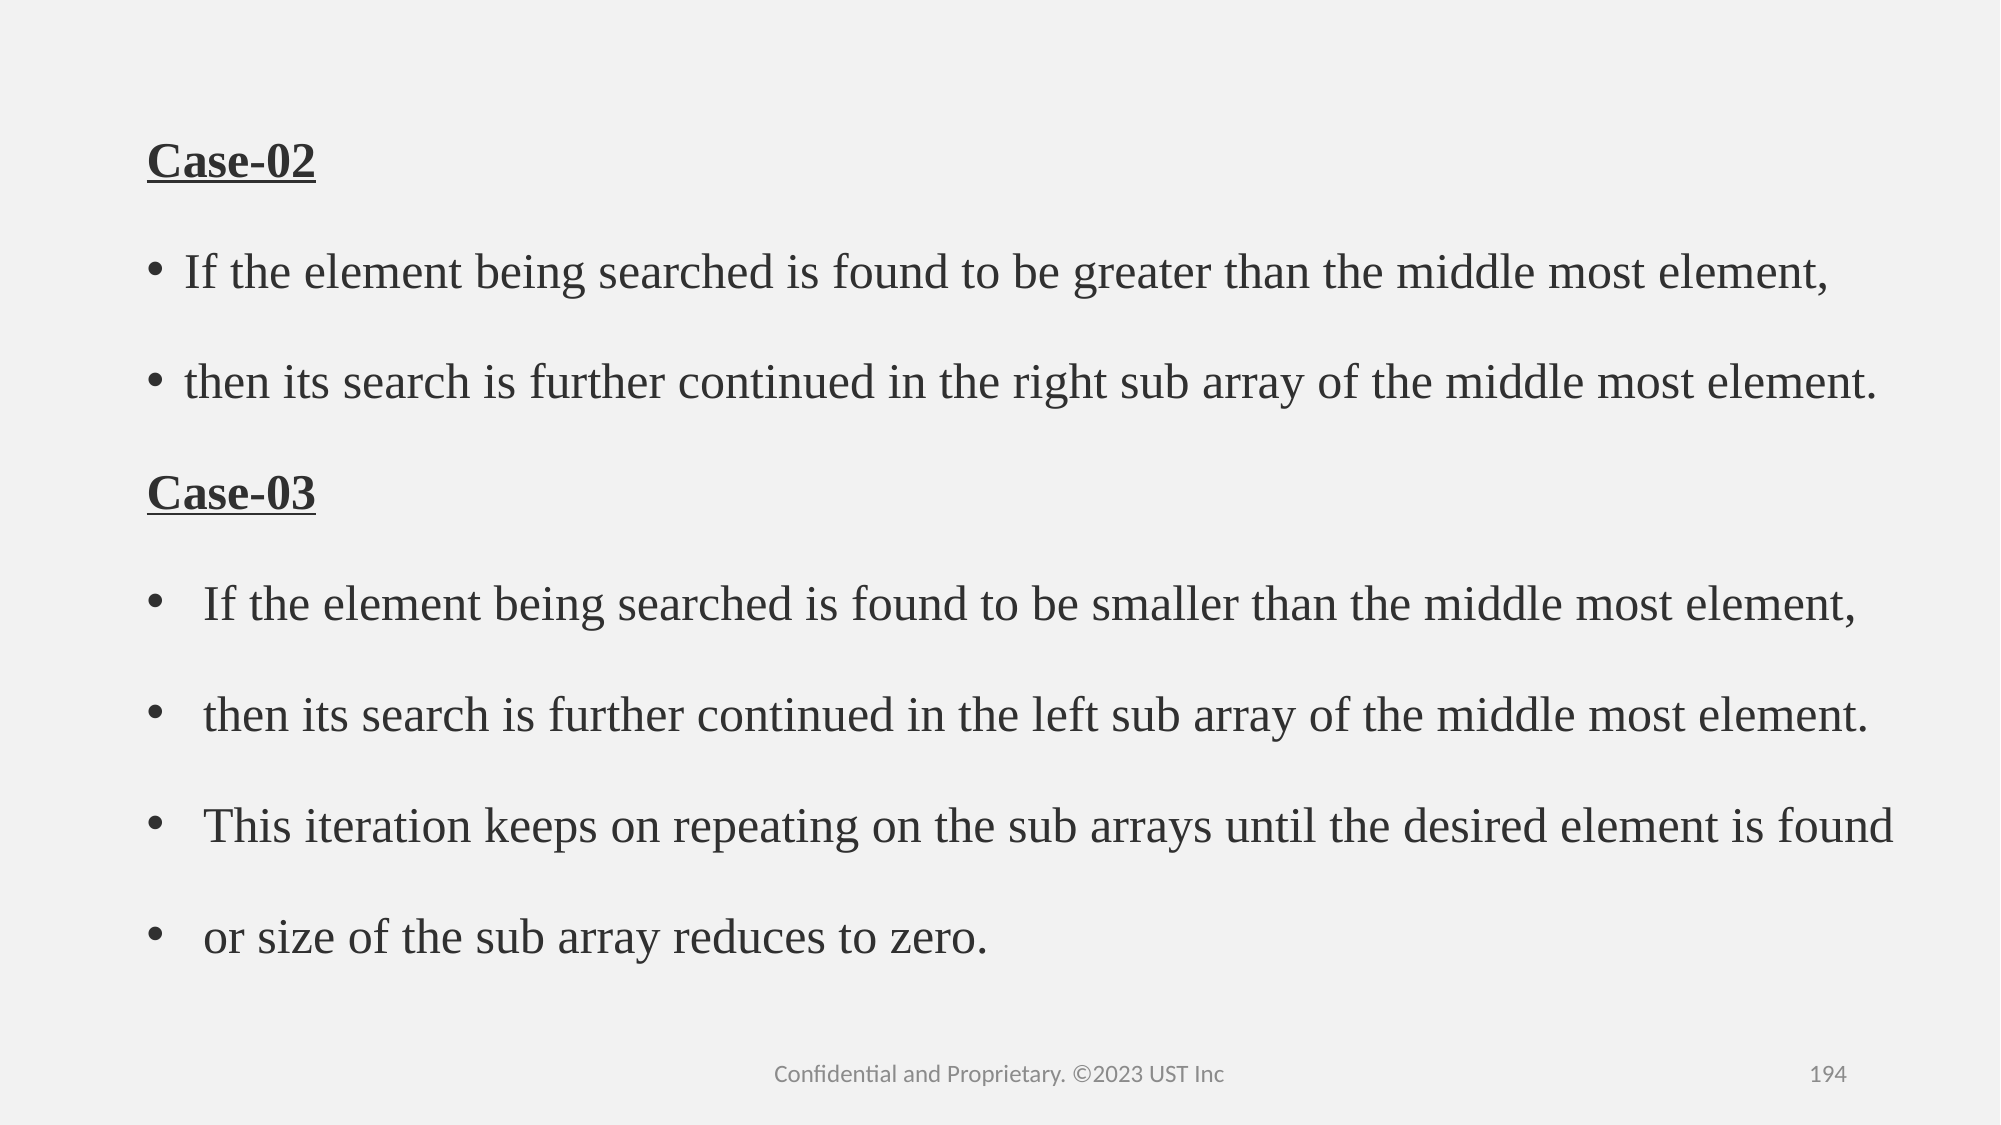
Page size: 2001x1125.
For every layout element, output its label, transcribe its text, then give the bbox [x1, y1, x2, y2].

slide_number 194 [1412, 1042, 1863, 1103]
footer Confidential and Proprietary. ©2023 UST Inc [662, 1042, 1338, 1103]
list Case-02 If the element being searched is found to be greater than the middle most element, then its search is further continued in the right sub array of the middle most element. Case-03 If the element being searched is found to be smaller than the middle most element, then its search is further continued in the left sub array of the middle most element. This iteration keeps on repeating on the sub arrays until the desired element is found or size of the sub array reduces to zero. [131, 89, 2000, 804]
